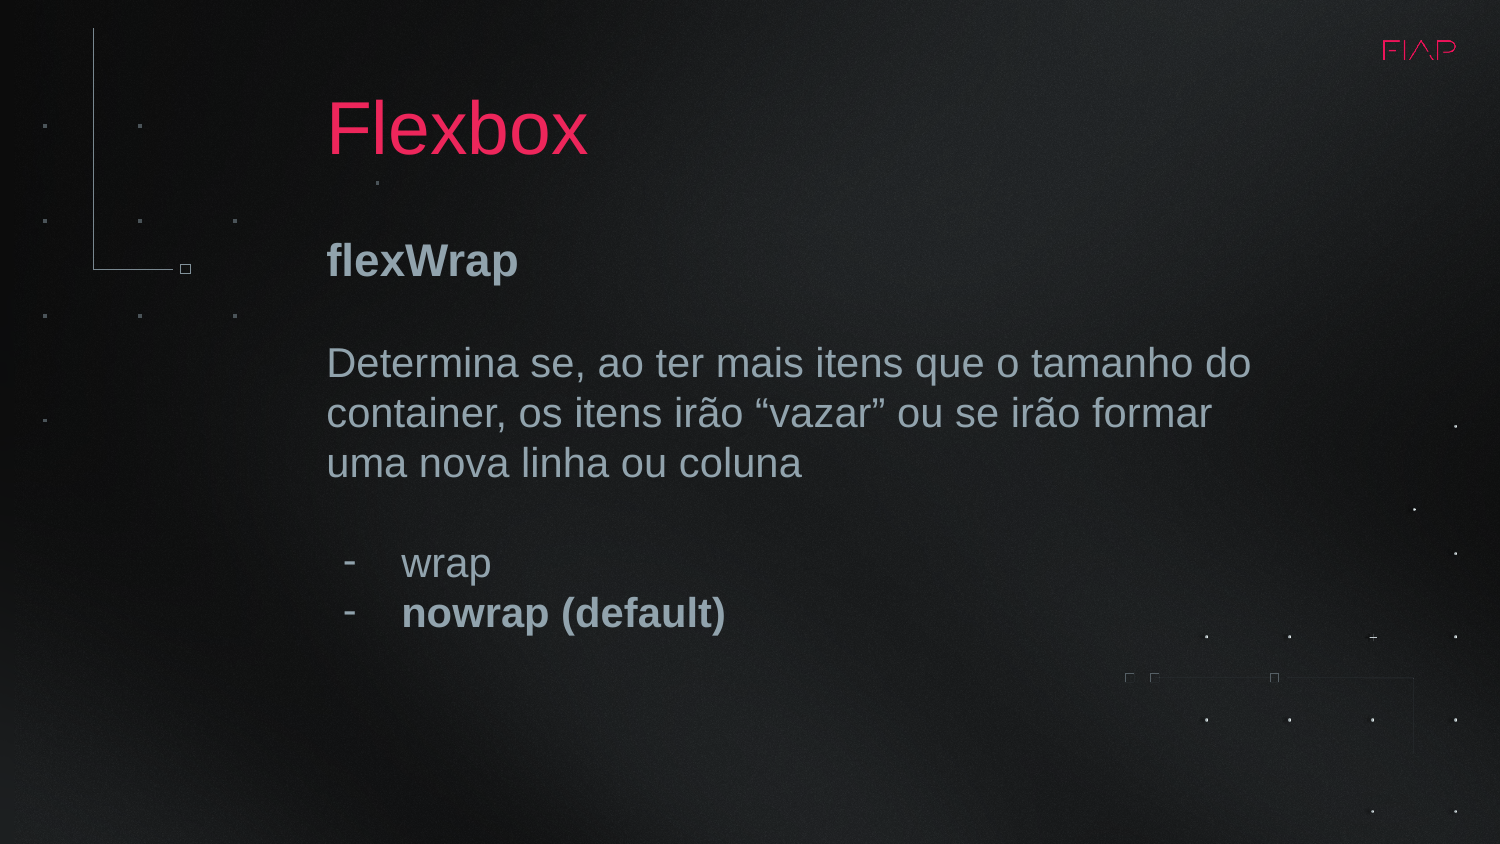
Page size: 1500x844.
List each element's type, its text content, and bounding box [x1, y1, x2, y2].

text_box flexWrap Determina se, ao ter mais itens que o tamanho do container, os itens irão “vazar” ou se irão formar uma nova linha ou coluna wrap nowrap (default) [311, 222, 1292, 643]
text_box Flexbox [383, 72, 1126, 177]
picture [0, 0, 1500, 844]
